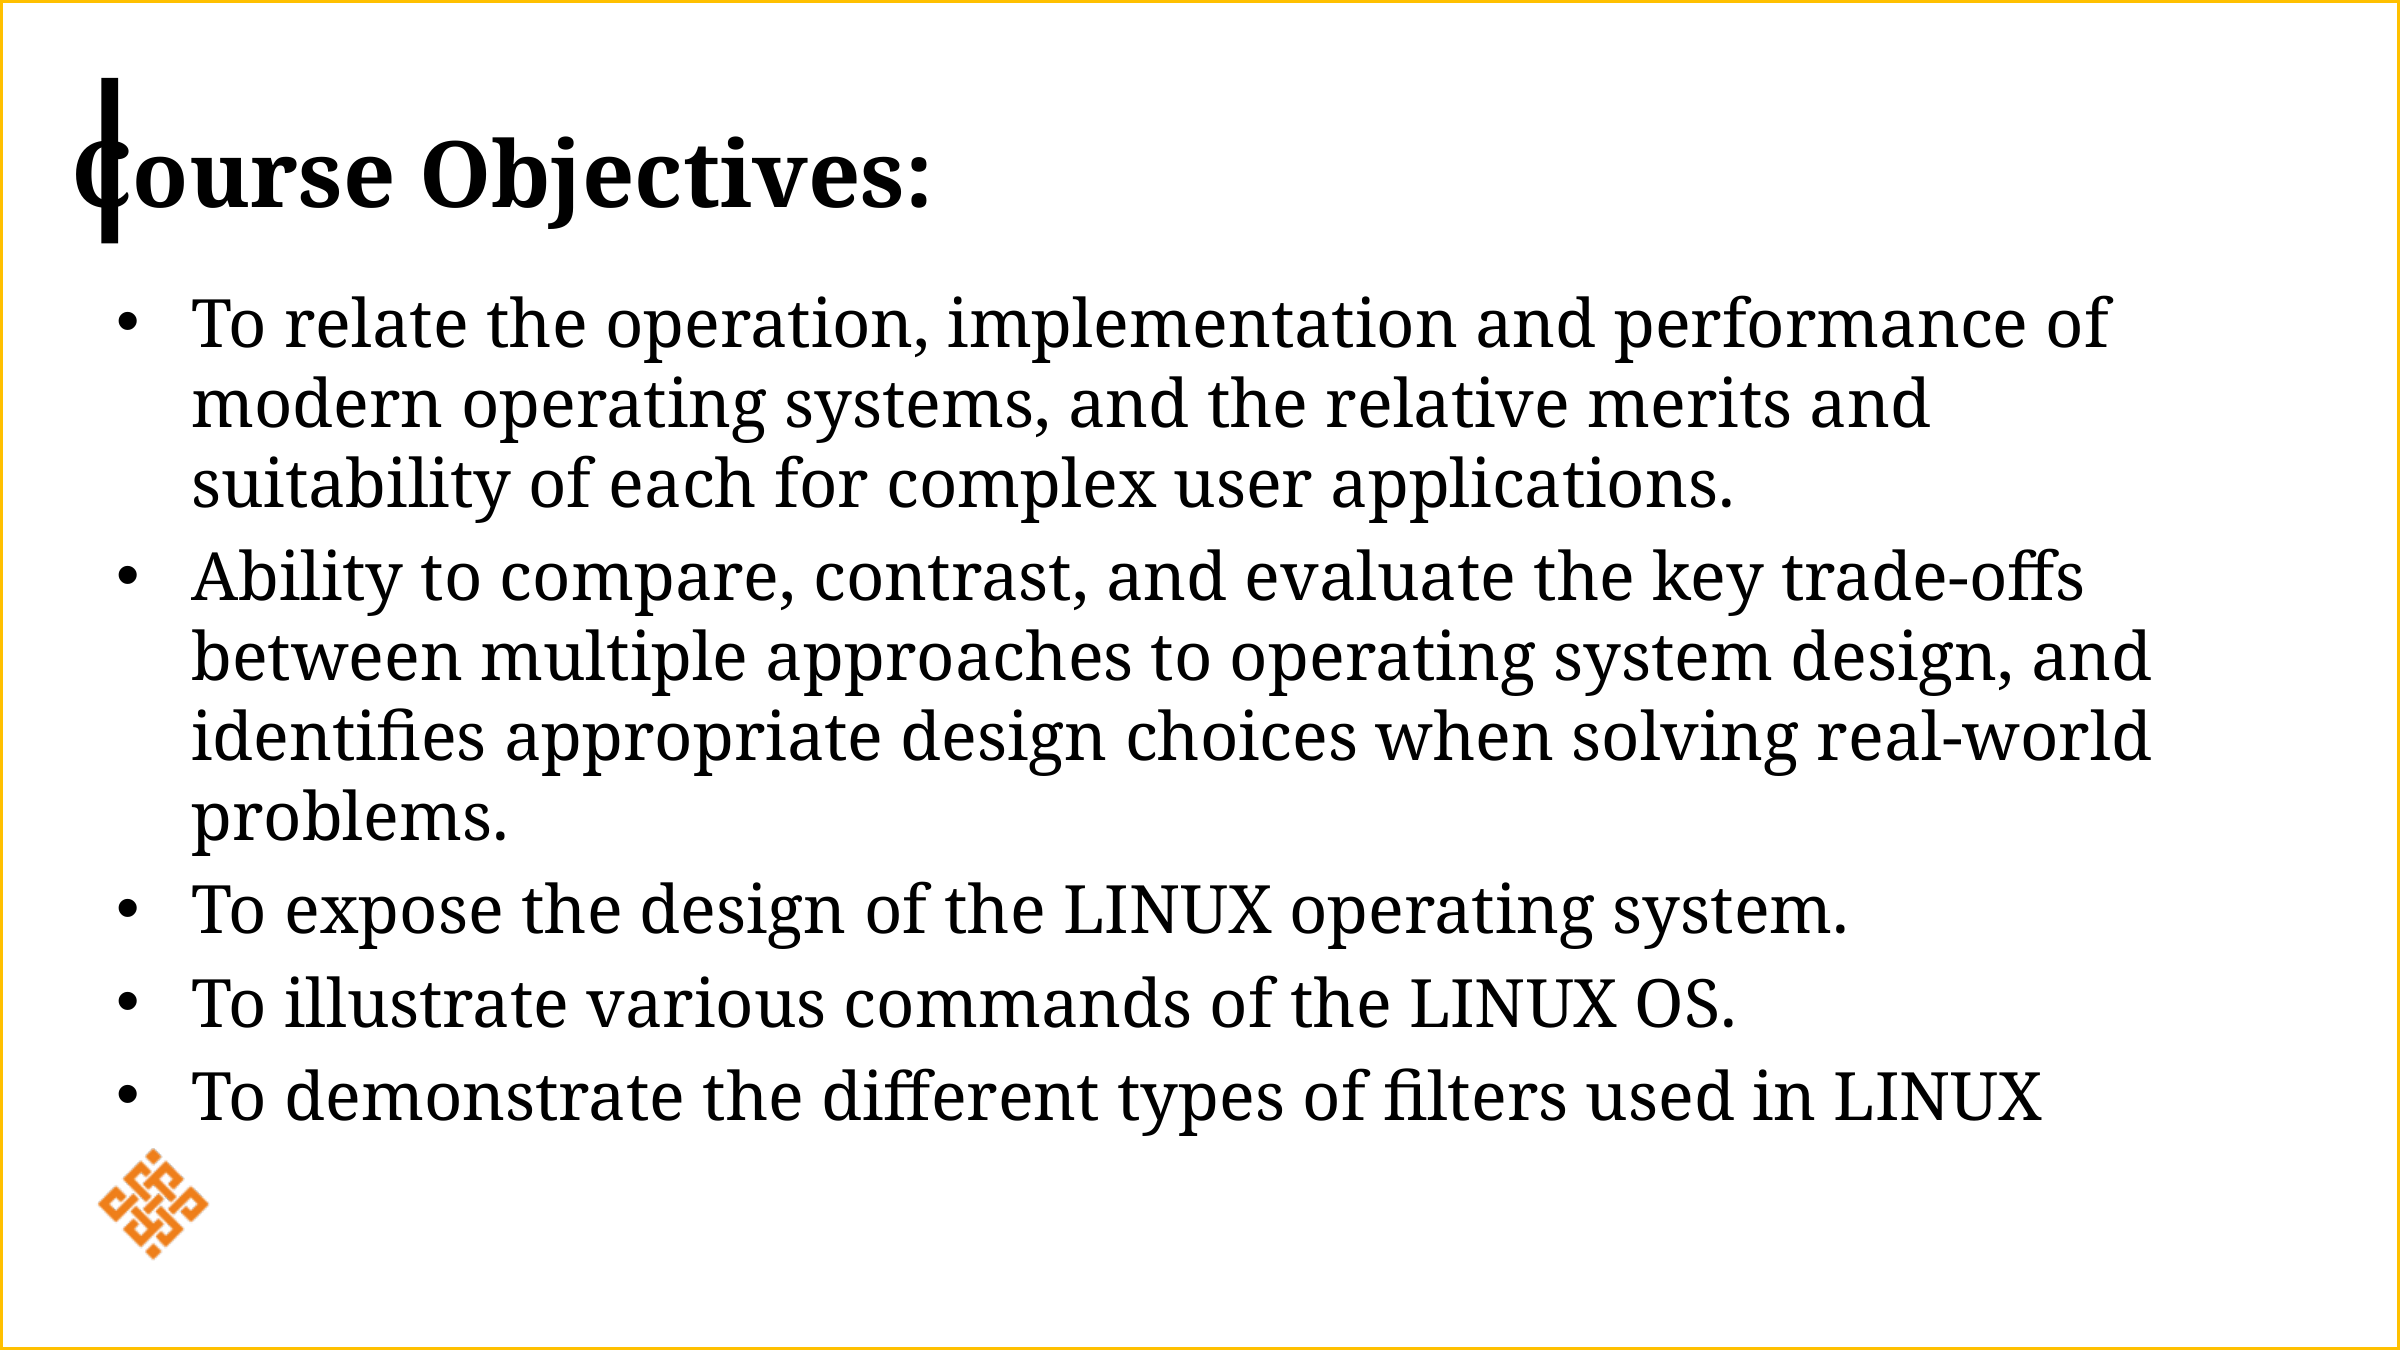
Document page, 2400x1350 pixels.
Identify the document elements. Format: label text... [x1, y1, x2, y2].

picture [75, 1058, 235, 1350]
title Course Objectives: [54, 108, 952, 274]
list To relate the operation, implementation and performance of modern operating systems, and the relative merits and suitability of each for complex user applications. Ability to compare, contrast, and evaluate the key trade-offs between multiple approaches to operating system design, and identifies appropriate design choices when solving real-world problems. To expose the design of the LINUX operating system. To illustrate various commands of the LINUX OS. To demonstrate the different types of filters used in LINUX [101, 273, 2228, 1124]
